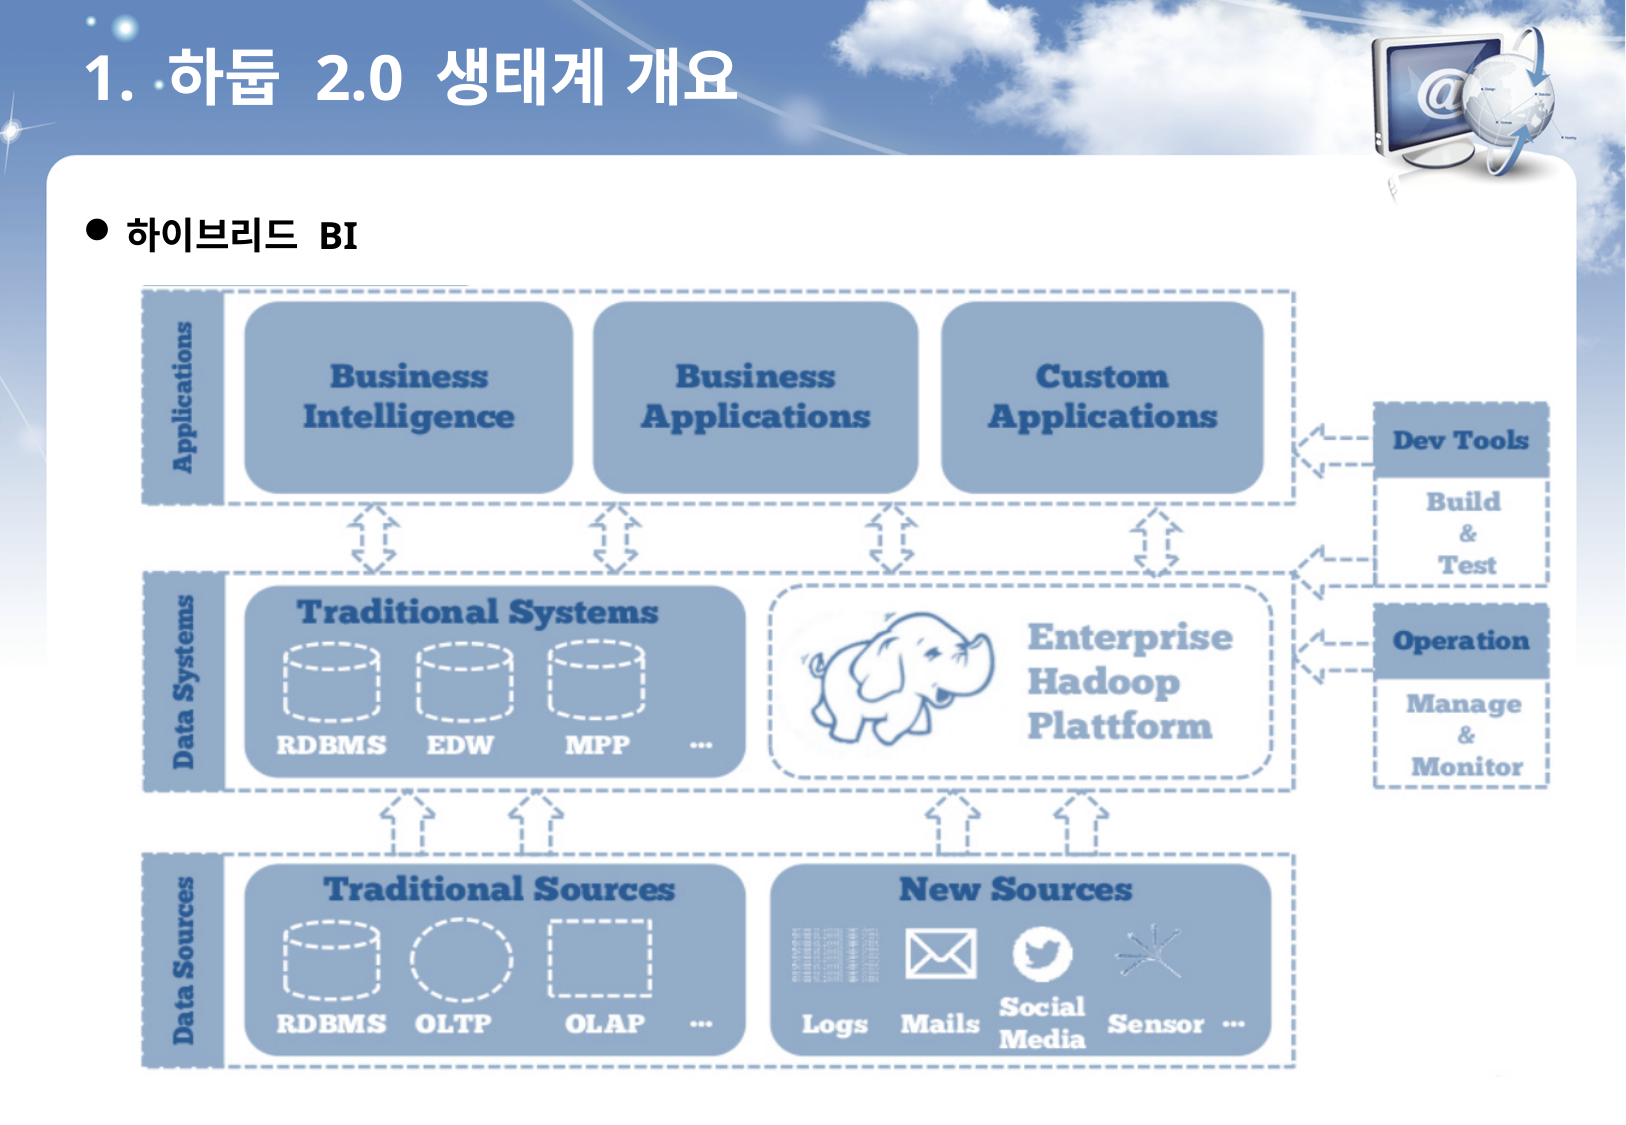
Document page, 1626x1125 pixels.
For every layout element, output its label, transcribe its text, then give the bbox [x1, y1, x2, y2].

text_box 1. 하둡 2.0 생태계 개요 [68, 31, 1464, 138]
picture [0, 0, 1626, 1125]
title 하이브리드 BI [68, 195, 378, 399]
